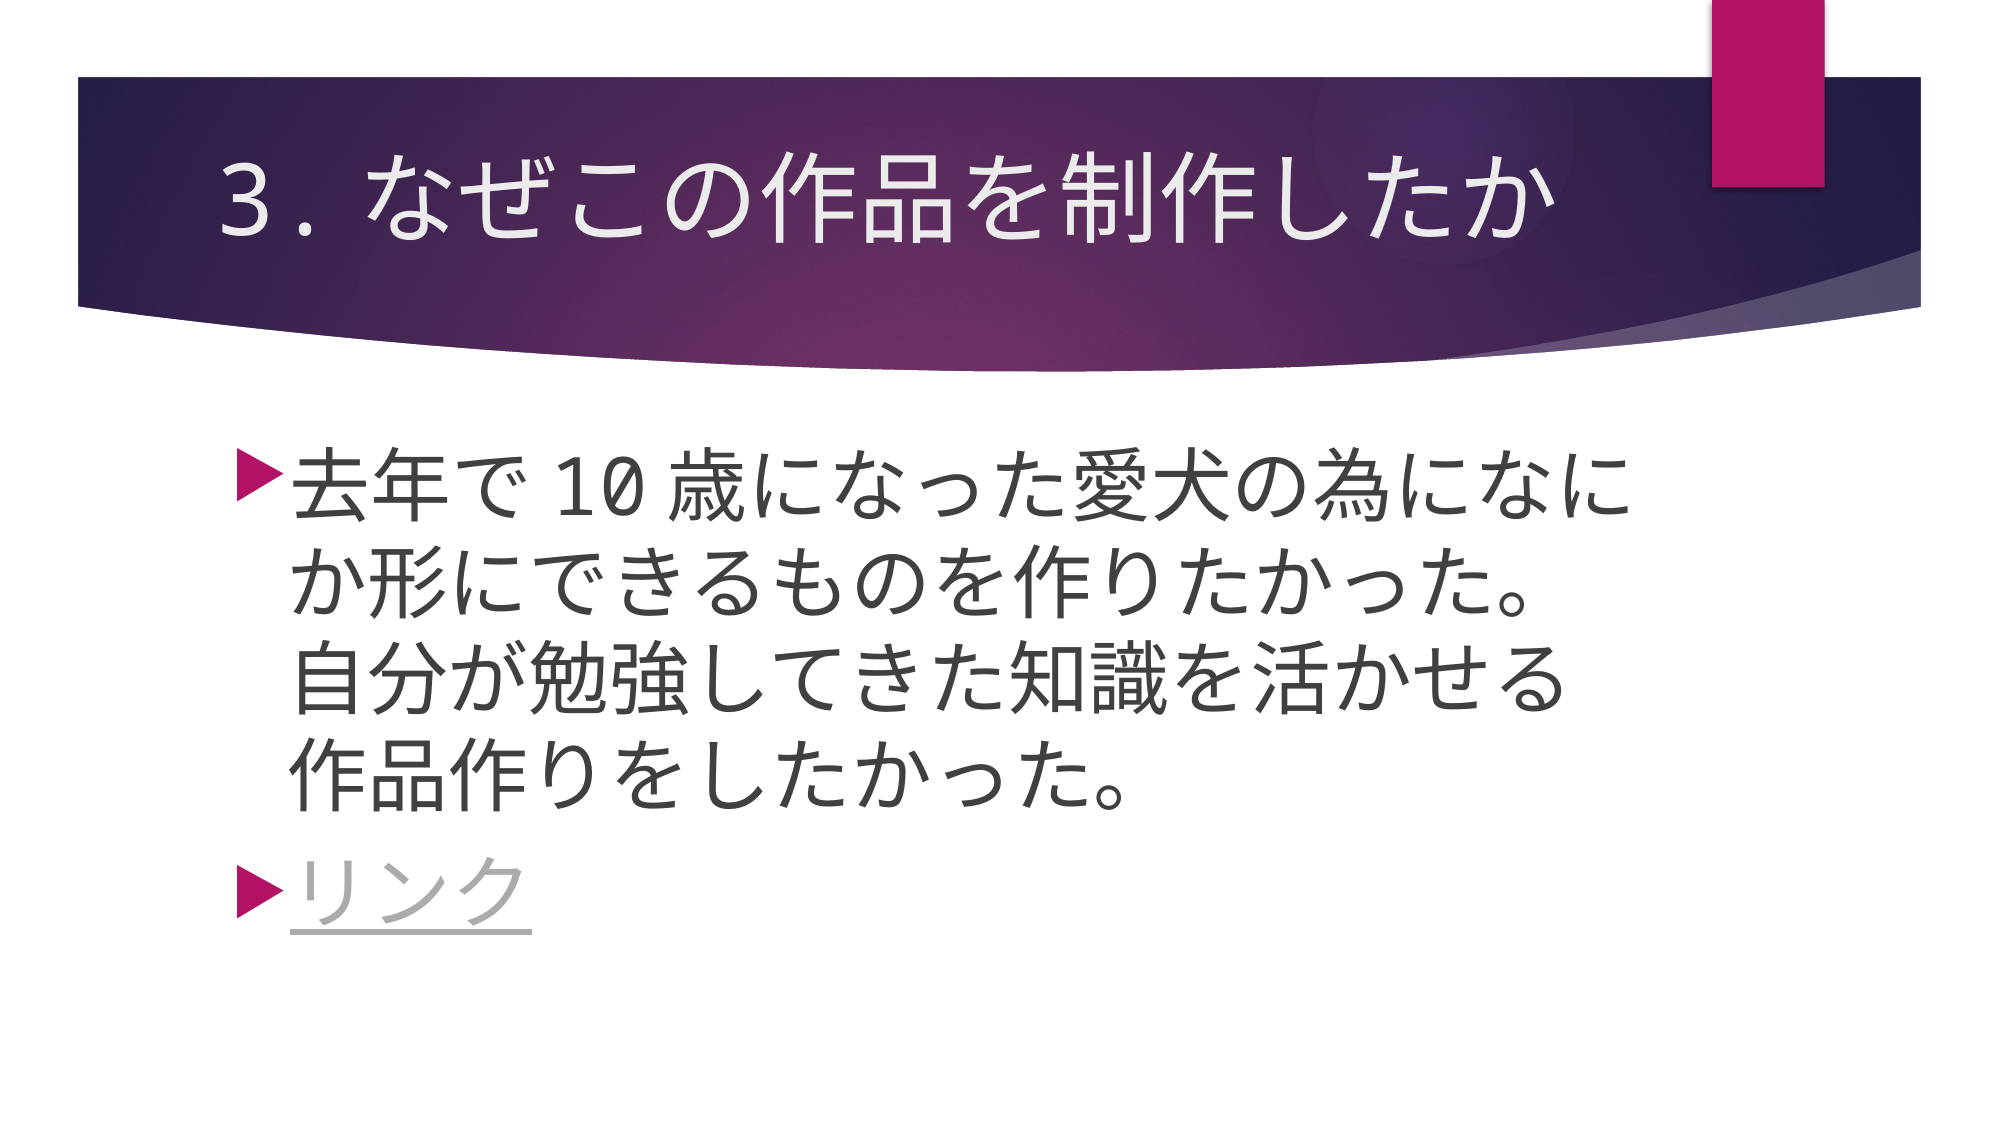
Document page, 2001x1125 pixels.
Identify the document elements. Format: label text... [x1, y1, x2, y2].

title 3.なぜこの作品を制作したか [200, 137, 1638, 254]
list 去年で10歳になった愛犬の為になにか形にできるものを作りたかった。 自分が勉強してきた知識を活かせる作品作りをしたかった。 リンク [216, 427, 1665, 988]
